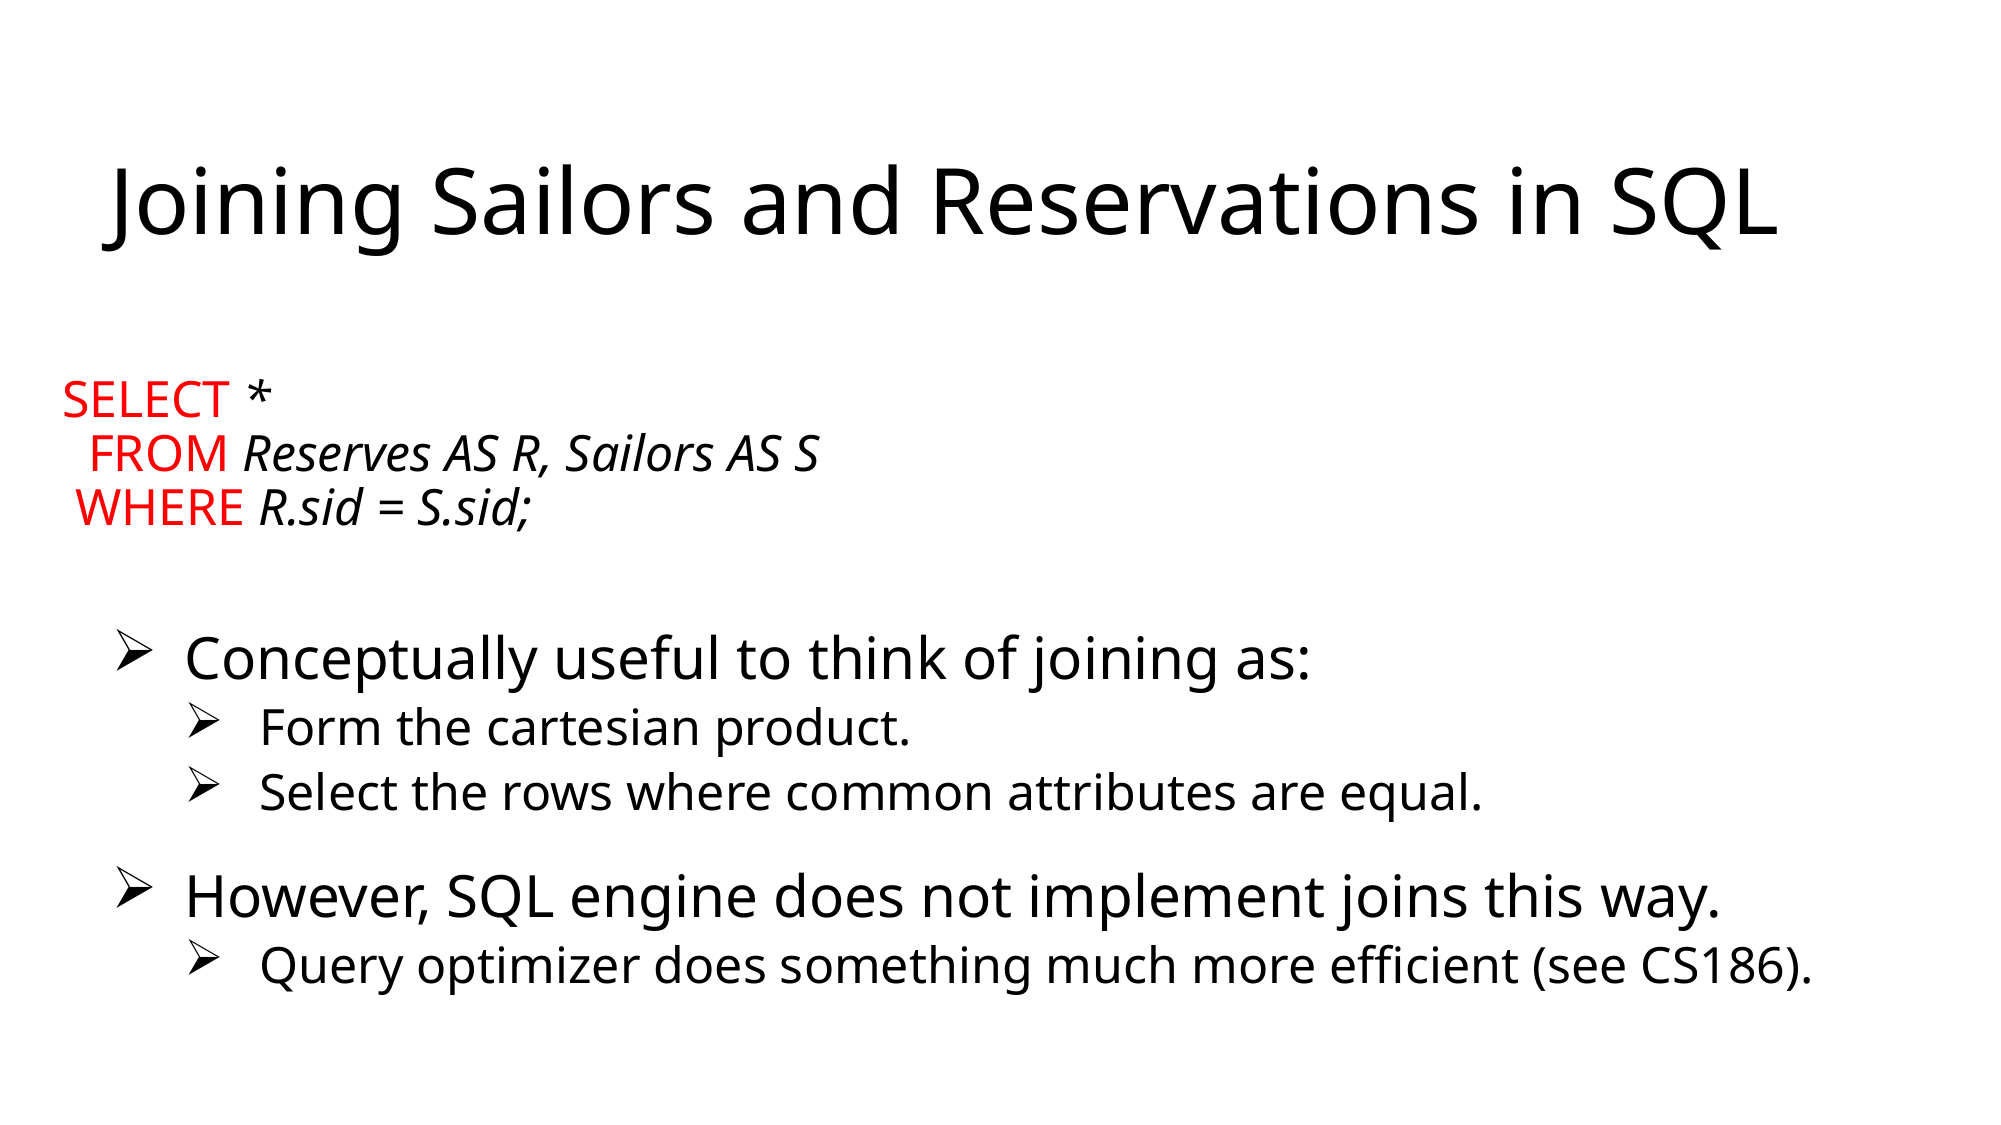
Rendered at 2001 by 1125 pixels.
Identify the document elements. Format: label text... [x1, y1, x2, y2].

text_box Conceptually useful to think of joining as: Form the cartesian product. Select the rows where common attributes are equal. However, SQL engine does not implement joins this way. Query optimizer does something much more efficient (see CS186). [94, 621, 1913, 1005]
title Joining Sailors and Reservations in SQL [94, 58, 2000, 352]
list SELECT * FROM Reserves AS R, Sailors AS S WHERE R.sid = S.sid; [44, 366, 1114, 549]
